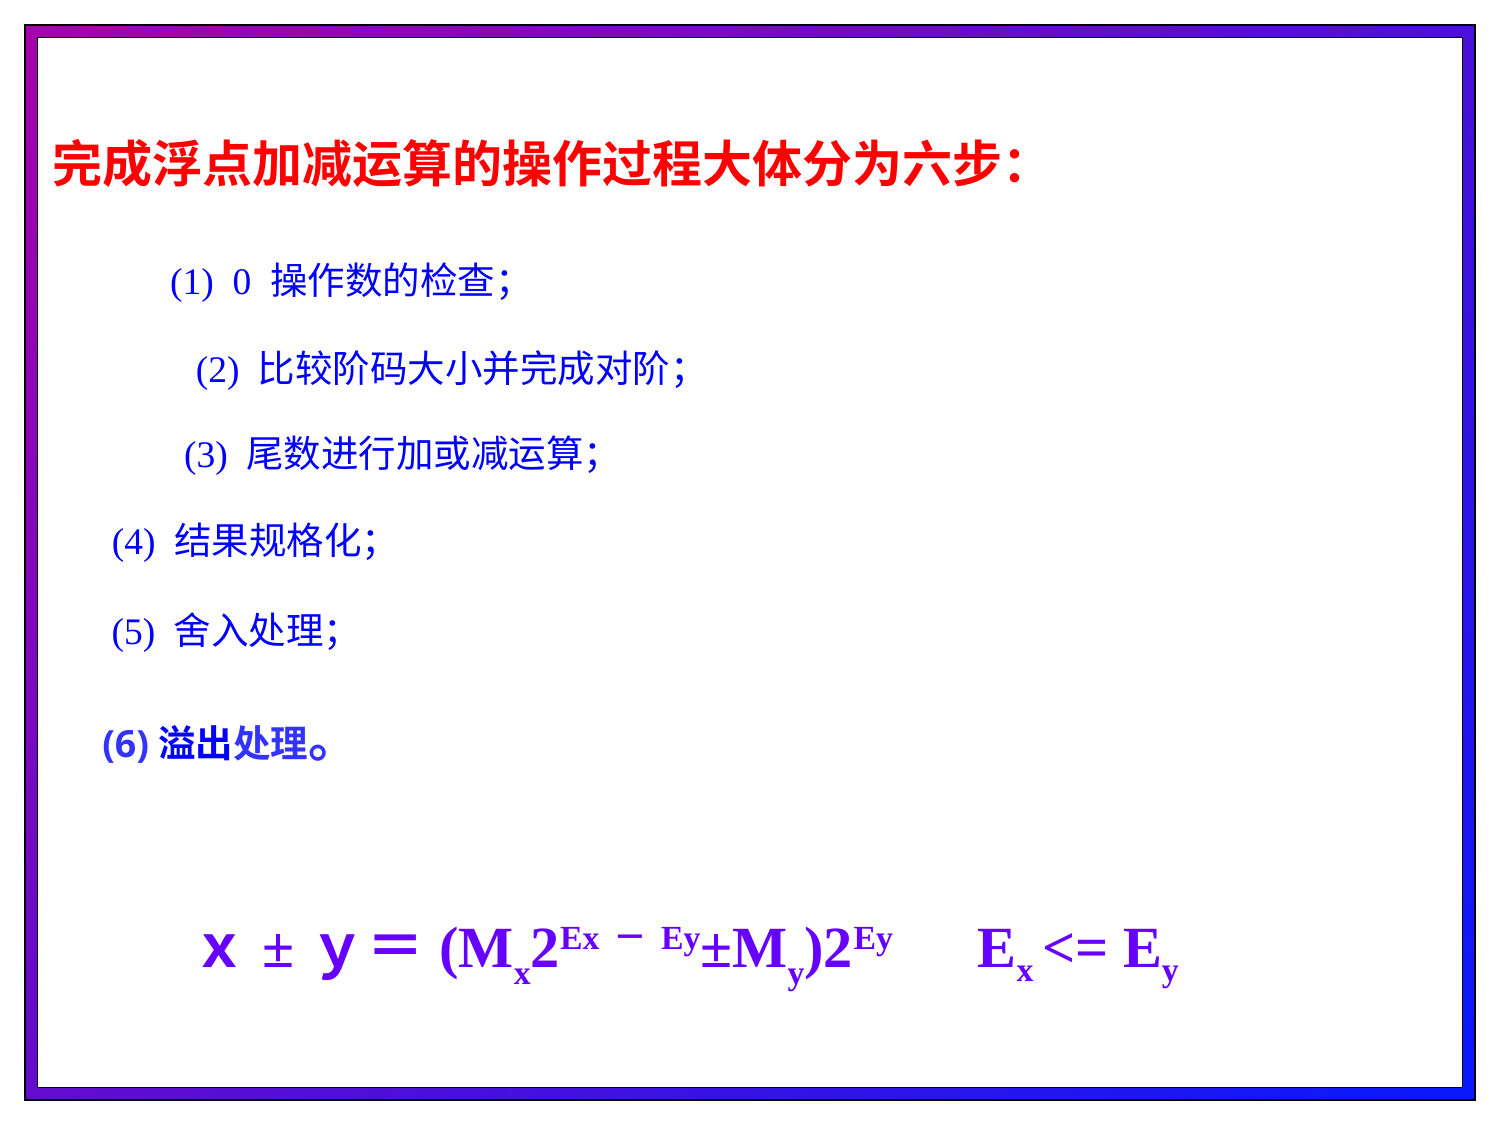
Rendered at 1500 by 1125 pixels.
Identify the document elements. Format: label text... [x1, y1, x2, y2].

text_box (1) 0 操作数的检查； [155, 249, 548, 310]
text_box (3) 尾数进行加或减运算； [169, 422, 637, 483]
text_box (6)溢出处理。 [87, 699, 647, 775]
text_box ｘ±ｙ＝(Mx2Ex－Ey±My)2Ey Ex <= Ey [43, 829, 1457, 999]
text_box (5) 舍入处理； [96, 599, 377, 660]
text_box (2) 比较阶码大小并完成对阶； [181, 337, 723, 398]
text_box (4) 结果规格化； [97, 510, 414, 570]
list 完成浮点加减运算的操作过程大体分为六步： [37, 125, 1288, 225]
